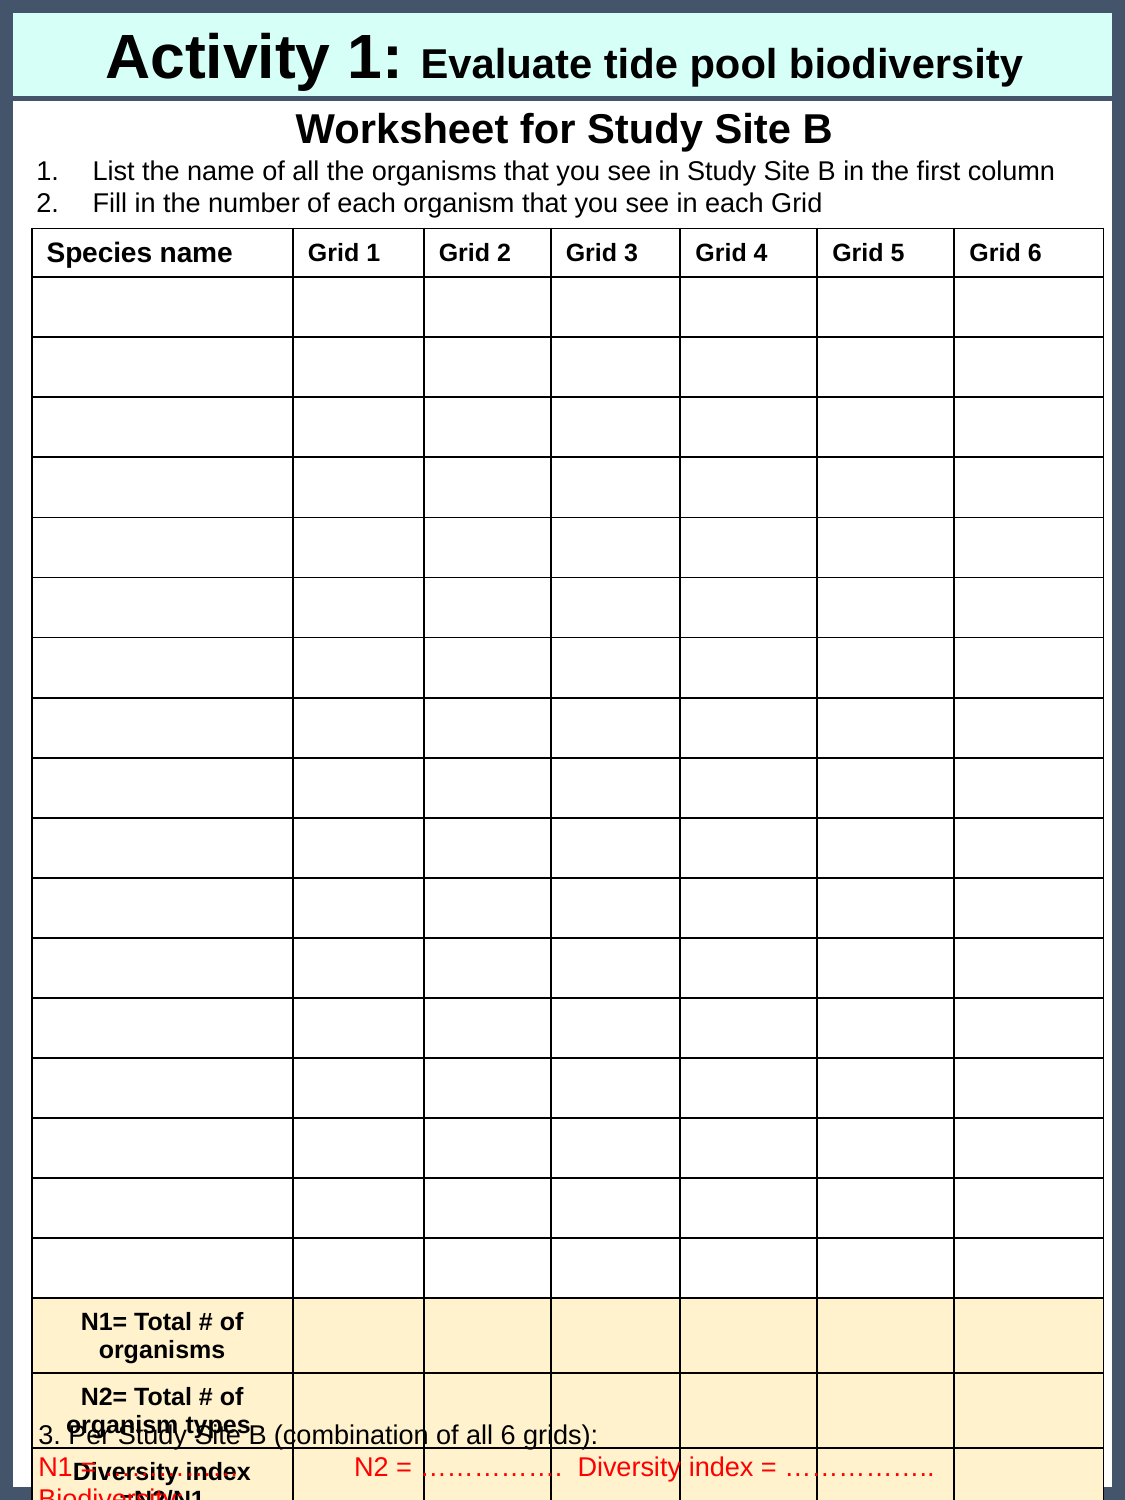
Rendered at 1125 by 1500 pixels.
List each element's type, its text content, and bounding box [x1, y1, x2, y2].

table_cell [552, 759, 679, 817]
table_cell [425, 1179, 550, 1237]
table_cell [818, 278, 953, 336]
table_cell [33, 1059, 292, 1117]
table_cell [33, 1119, 292, 1177]
text_box Activity 1: Evaluate tide pool biodiversity [12, 12, 1113, 99]
table_cell [681, 1179, 816, 1237]
table_cell [425, 759, 550, 817]
table_cell [294, 1119, 423, 1177]
table_cell [681, 759, 816, 817]
table_cell [33, 1239, 292, 1297]
table_cell [294, 458, 423, 517]
table_cell [294, 338, 423, 396]
table_cell [955, 939, 1103, 997]
table_cell [552, 278, 679, 336]
table_cell [425, 578, 550, 637]
table_cell N1= Total # of organisms [33, 1299, 292, 1372]
table_cell [294, 278, 423, 336]
table_cell [552, 638, 679, 697]
table_cell [33, 819, 292, 877]
table_header Species name [33, 229, 292, 276]
table_cell [955, 338, 1103, 396]
table_cell [681, 1374, 816, 1409]
table_cell [818, 398, 953, 456]
text_box [0, 0, 1125, 1500]
table_cell [425, 939, 550, 997]
table_cell [818, 999, 953, 1057]
text_box Worksheet for Study Site B [255, 94, 873, 145]
table_cell [955, 1119, 1103, 1177]
table_cell [552, 999, 679, 1057]
table_cell [818, 699, 953, 757]
table_cell [955, 819, 1103, 877]
table_cell [818, 578, 953, 637]
table_cell [425, 1059, 550, 1117]
table_cell [33, 398, 292, 456]
table_cell [425, 1119, 550, 1177]
table_cell [818, 458, 953, 517]
table_cell [681, 879, 816, 937]
table_cell [681, 338, 816, 396]
table_cell [681, 999, 816, 1057]
table_cell [33, 338, 292, 396]
text_box List the name of all the organisms that you see in Study Site B in the first column Fill in the number of each organism that you see in each Grid [21, 145, 1104, 259]
table_cell [425, 518, 550, 577]
table_cell [425, 819, 550, 877]
table_cell [294, 518, 423, 577]
table_cell [552, 1179, 679, 1237]
table_cell [681, 458, 816, 517]
table_cell [955, 1299, 1103, 1372]
table_cell [294, 1179, 423, 1237]
table_header Grid 1 [294, 229, 423, 276]
table_cell [294, 759, 423, 817]
table_cell [818, 879, 953, 937]
table_cell [681, 578, 816, 637]
table_cell [425, 458, 550, 517]
table_cell [33, 638, 292, 697]
table_cell [955, 278, 1103, 336]
table_cell [294, 578, 423, 637]
table_cell [955, 1374, 1103, 1409]
table_cell [818, 1374, 953, 1409]
table_cell [425, 999, 550, 1057]
table_cell [552, 458, 679, 517]
table_cell [552, 398, 679, 456]
table_cell [552, 1059, 679, 1117]
table_cell [681, 398, 816, 456]
table_cell [33, 518, 292, 577]
table_cell [681, 819, 816, 877]
table_cell [33, 458, 292, 517]
table_cell [955, 1239, 1103, 1297]
table_cell [294, 1239, 423, 1297]
table_header Grid 4 [681, 229, 816, 276]
table_cell [818, 518, 953, 577]
table_cell [294, 1059, 423, 1117]
table_cell [955, 1059, 1103, 1117]
table_cell [425, 1239, 550, 1297]
table_cell [818, 1179, 953, 1237]
table_cell [33, 939, 292, 997]
table_cell [818, 819, 953, 877]
table_cell [425, 879, 550, 937]
table_cell [818, 759, 953, 817]
table_cell [818, 638, 953, 697]
table_cell [552, 578, 679, 637]
table_cell [818, 1299, 953, 1372]
table_cell [955, 578, 1103, 637]
table_cell [955, 999, 1103, 1057]
table_cell [294, 819, 423, 877]
table_cell [33, 879, 292, 937]
table_cell [552, 1374, 679, 1409]
table_cell [818, 939, 953, 997]
table_cell [33, 578, 292, 637]
table_cell [955, 699, 1103, 757]
table_cell [818, 1059, 953, 1117]
table_cell [294, 1374, 423, 1409]
table_cell [681, 1059, 816, 1117]
table_cell [294, 1299, 423, 1372]
table_cell [552, 1239, 679, 1297]
table_cell [425, 1374, 550, 1409]
table_cell [818, 1239, 953, 1297]
table_cell [425, 638, 550, 697]
table_cell [294, 999, 423, 1057]
table_cell [818, 338, 953, 396]
table_cell [681, 638, 816, 697]
table_cell [552, 699, 679, 757]
table_cell [33, 278, 292, 336]
table_cell [425, 699, 550, 757]
table_cell [955, 879, 1103, 937]
table_cell [552, 338, 679, 396]
table_cell [955, 759, 1103, 817]
table_cell [681, 1239, 816, 1297]
table_cell N2= Total # of organism types [33, 1374, 292, 1409]
table_cell [425, 398, 550, 456]
table_cell [681, 939, 816, 997]
table_cell [294, 879, 423, 937]
table_cell [425, 338, 550, 396]
table_cell [33, 999, 292, 1057]
table_header Grid 5 [818, 229, 953, 276]
table_cell [955, 518, 1103, 577]
table_cell [552, 879, 679, 937]
table_cell [552, 939, 679, 997]
table_cell [33, 759, 292, 817]
table_cell [955, 1179, 1103, 1237]
table_cell [33, 1179, 292, 1237]
table_cell [681, 518, 816, 577]
table_cell [552, 819, 679, 877]
text_box 3. Per Study Site B (combination of all 6 grids): N1 = …………… N2 = ……………. Diversity index = …………….. Biodiversity: ………………………………… [23, 1409, 1106, 1500]
table_cell [552, 518, 679, 577]
table_header Grid 2 [425, 229, 550, 276]
table_cell [681, 699, 816, 757]
table_cell [33, 699, 292, 757]
table_header Grid 6 [955, 229, 1103, 276]
table_cell [955, 398, 1103, 456]
table_cell [552, 1119, 679, 1177]
table_cell [955, 638, 1103, 697]
table_cell [294, 699, 423, 757]
table_cell [955, 458, 1103, 517]
table_cell [425, 278, 550, 336]
table_cell [294, 638, 423, 697]
table_cell [818, 1119, 953, 1177]
table_cell [552, 1299, 679, 1372]
table_cell [681, 1119, 816, 1177]
table_header Grid 3 [552, 229, 679, 276]
table_cell [294, 939, 423, 997]
table_cell [294, 398, 423, 456]
table_cell [681, 278, 816, 336]
table_cell [681, 1299, 816, 1372]
table_cell [425, 1299, 550, 1372]
